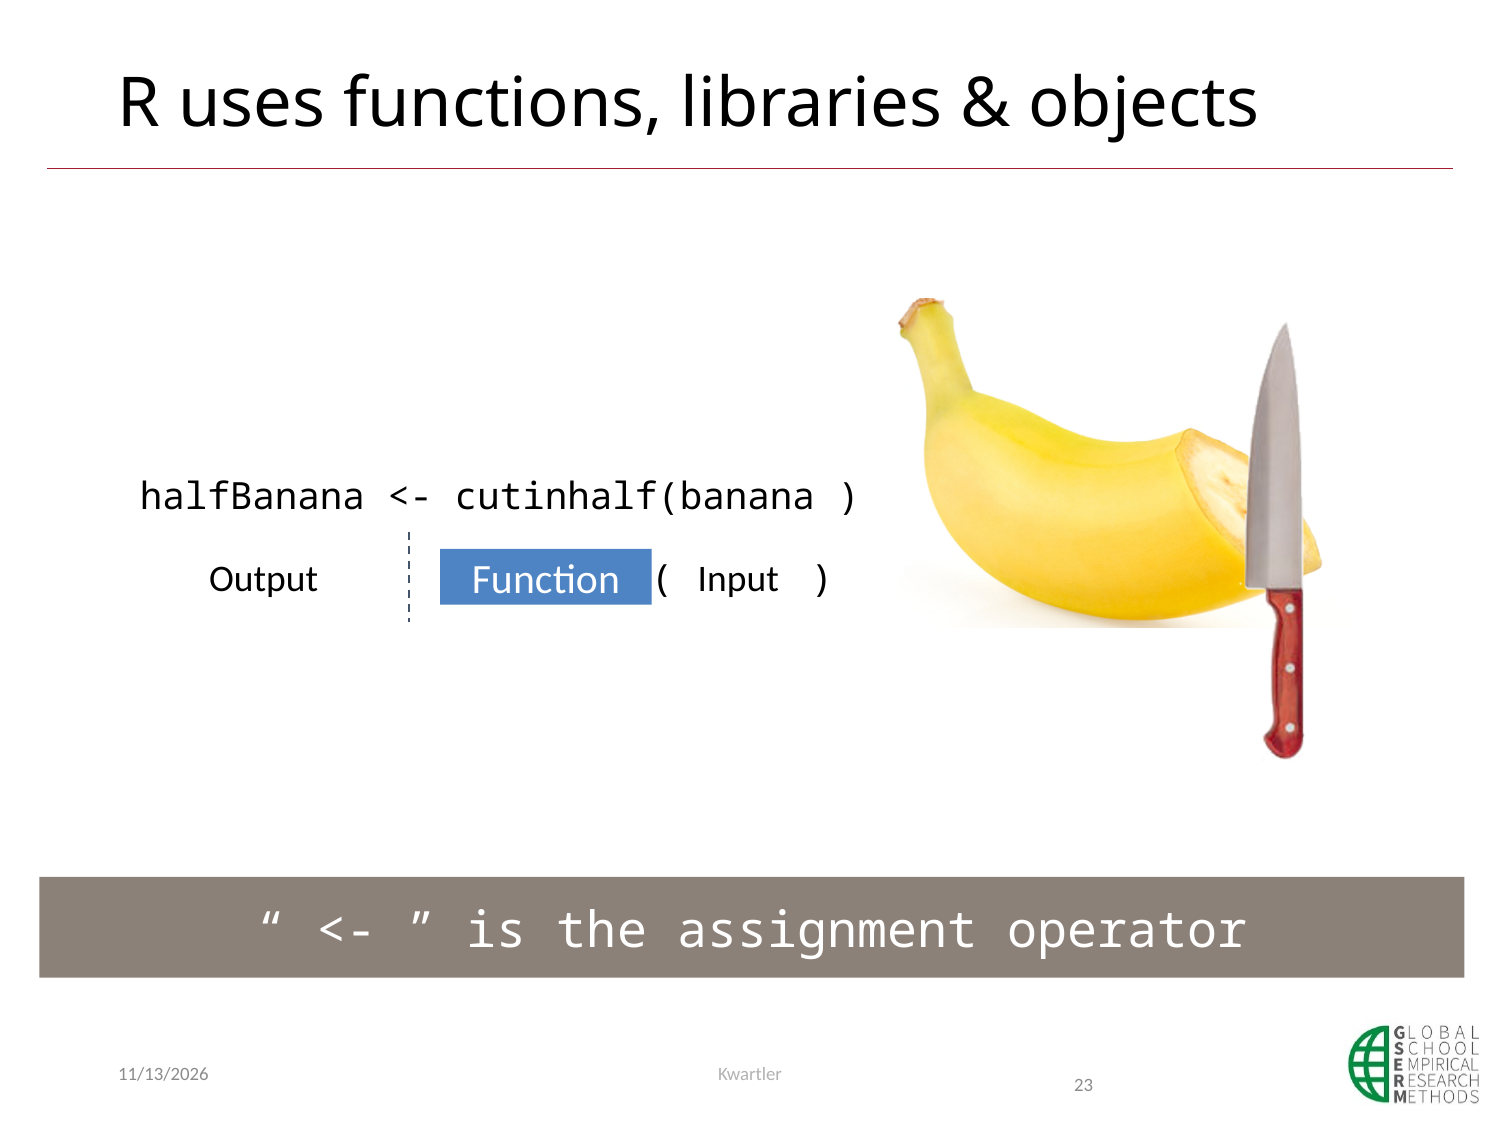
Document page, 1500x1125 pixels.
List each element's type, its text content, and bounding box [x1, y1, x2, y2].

text_box “ <- ” is the assignment operator [38, 876, 1465, 979]
footer Kwartler [496, 1042, 1004, 1103]
picture [1342, 1017, 1500, 1106]
text_box halfBanana <- cutinhalf(banana ) [124, 464, 826, 525]
text_box Function [439, 548, 636, 606]
text_box Output [194, 546, 334, 607]
text_box ( [636, 546, 689, 607]
picture [826, 298, 1500, 770]
title R uses functions, libraries & objects [103, 59, 1397, 157]
text_box Input [689, 546, 794, 607]
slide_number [103, 1042, 441, 1103]
text_box ) [795, 546, 826, 607]
slide_number 23 [1059, 1042, 1200, 1103]
